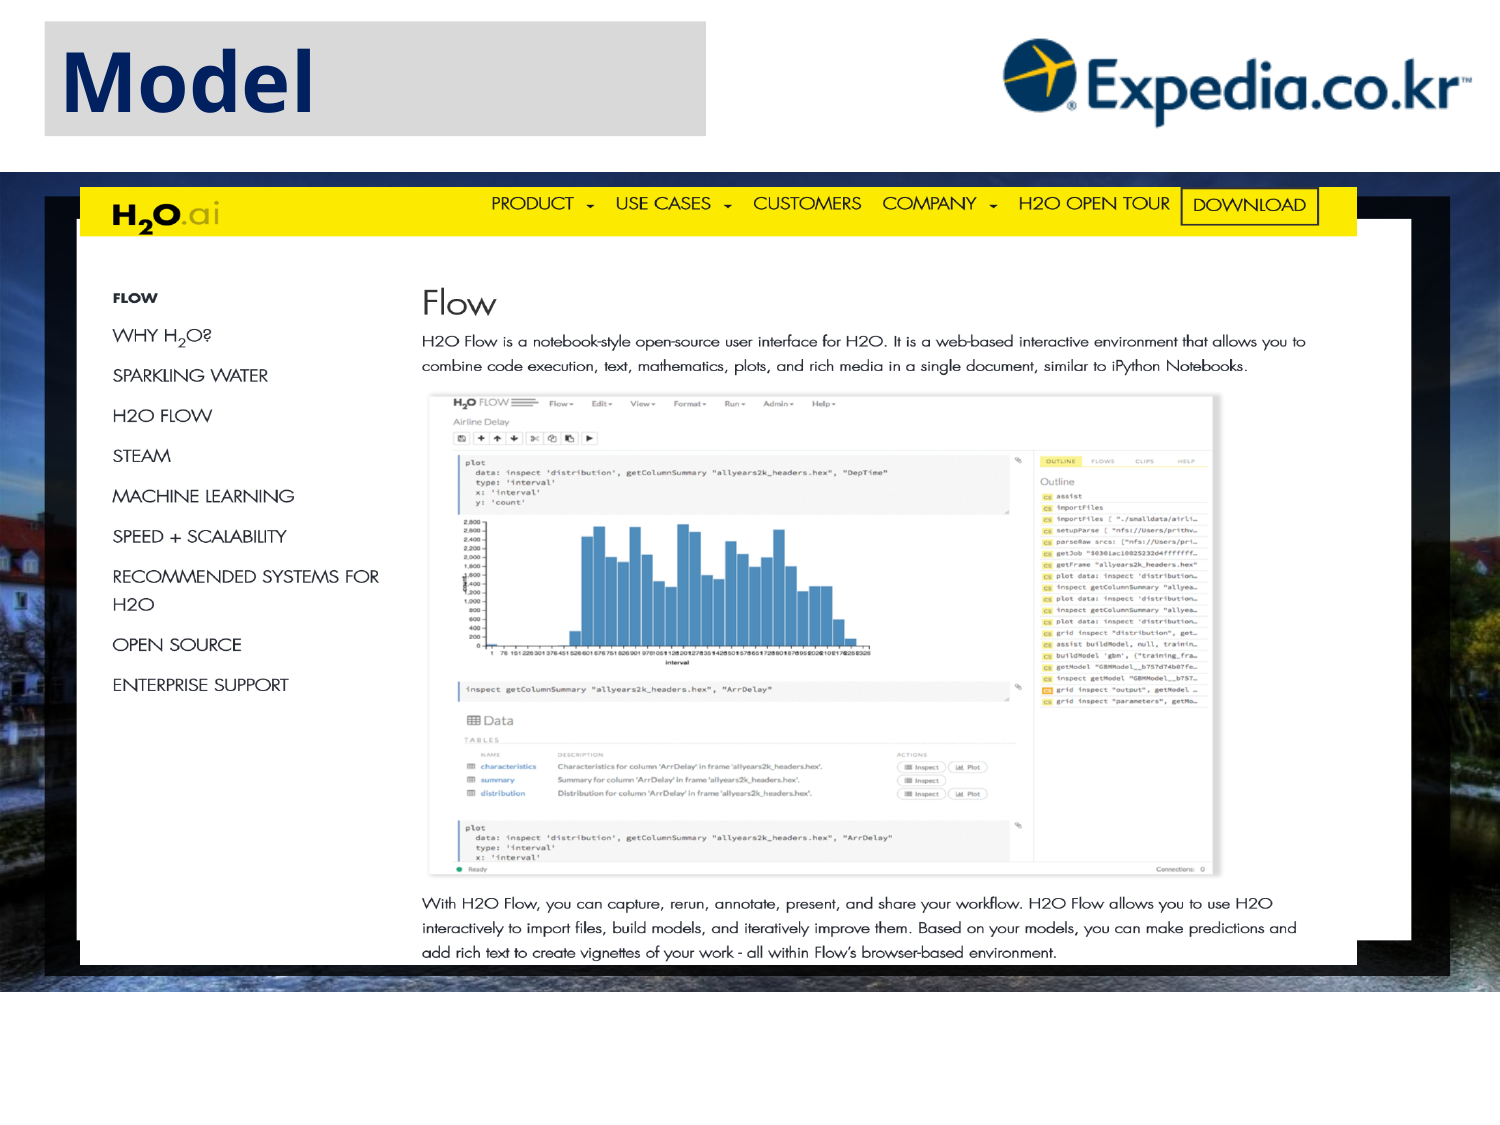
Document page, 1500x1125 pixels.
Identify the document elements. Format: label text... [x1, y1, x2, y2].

text_box Model [44, 21, 706, 137]
picture [974, 0, 1475, 159]
picture [0, 172, 1500, 992]
